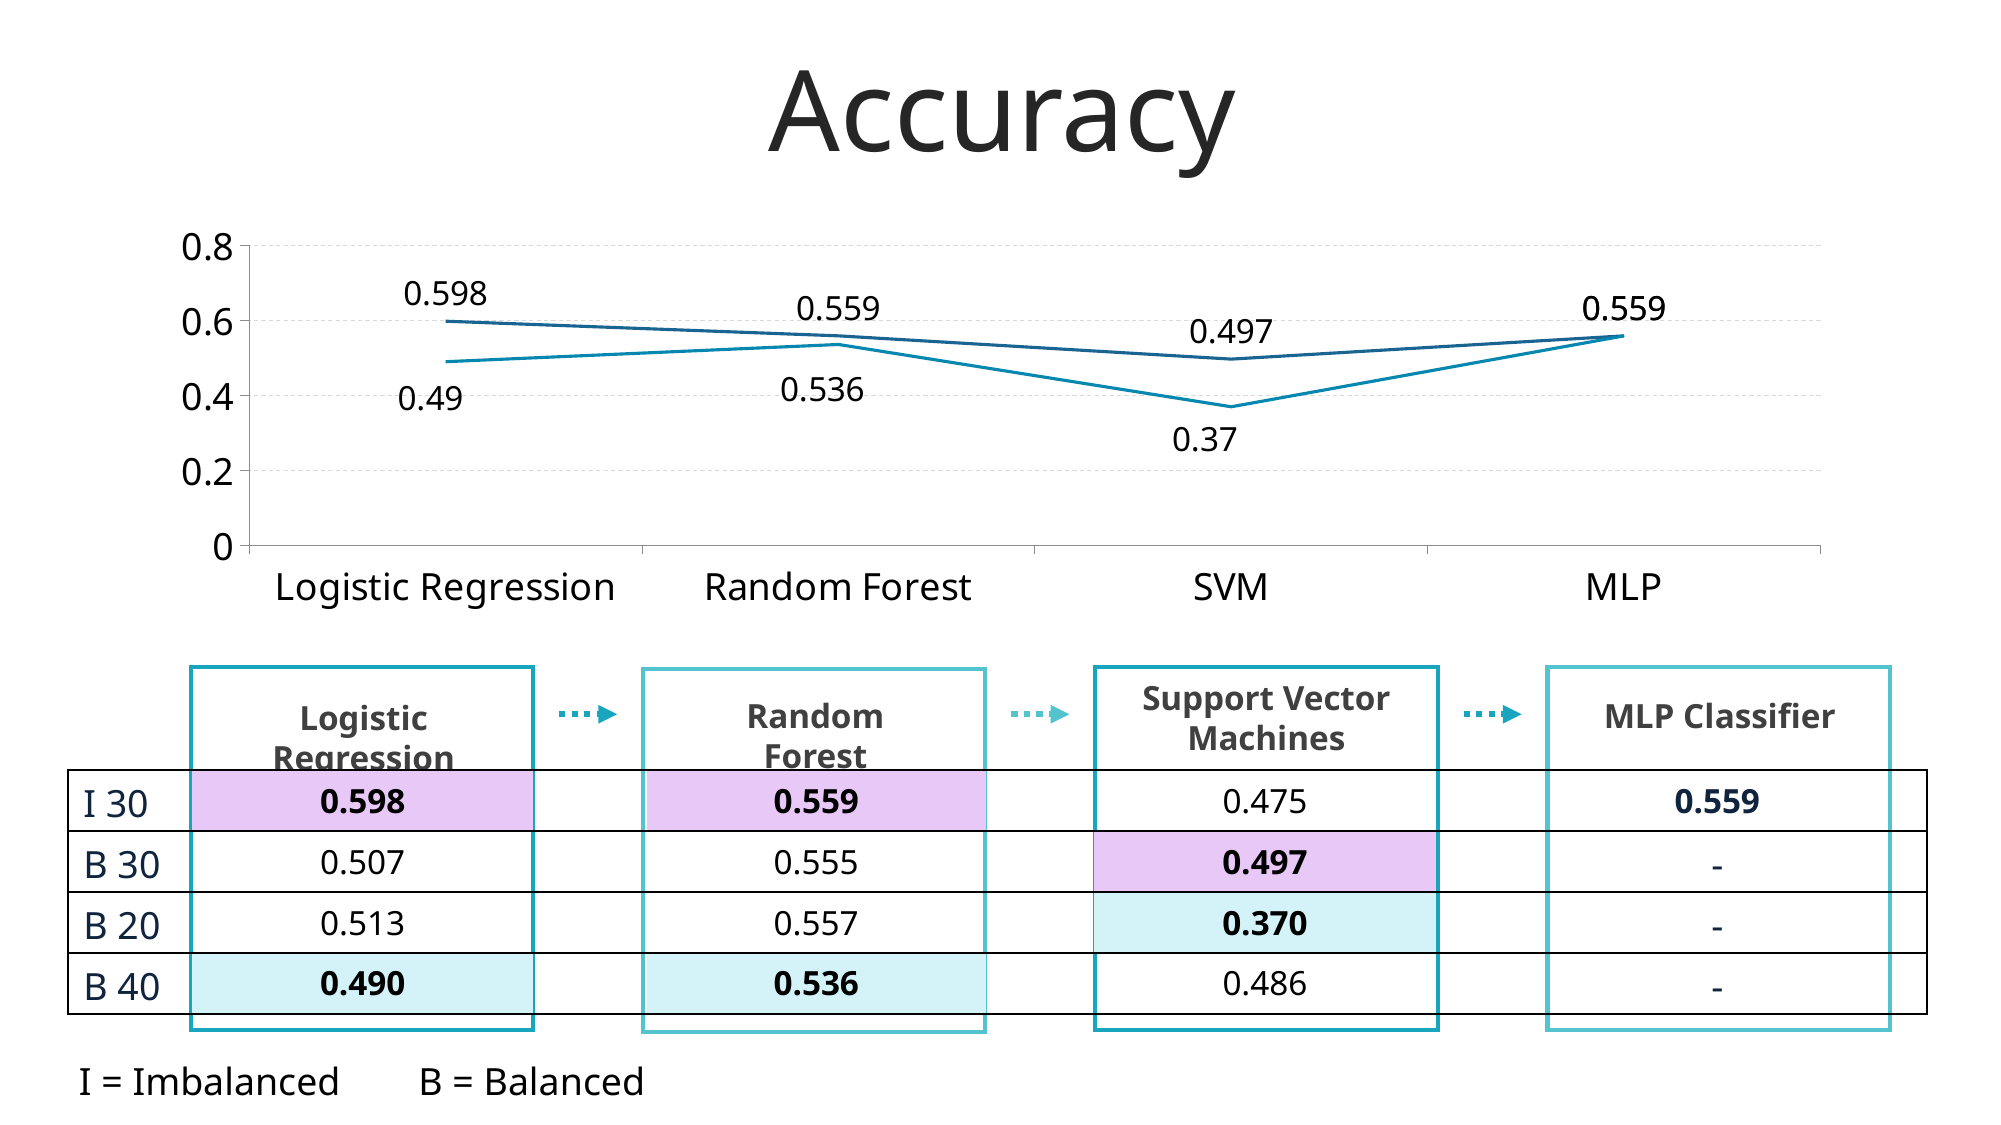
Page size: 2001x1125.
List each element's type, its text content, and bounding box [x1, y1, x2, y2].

table_cell - [1547, 832, 1888, 891]
table_header [1436, 771, 1547, 830]
table_cell B 40 [69, 954, 192, 1013]
chart [147, 211, 1855, 621]
table_cell B 30 [69, 832, 192, 891]
table_cell 0.536 [647, 954, 986, 1013]
table_header 0.475 [1094, 771, 1436, 830]
table_cell [1436, 893, 1547, 952]
table_cell [533, 832, 647, 891]
table_cell [986, 832, 1094, 891]
table_header [533, 771, 647, 830]
text_box [1546, 666, 1891, 769]
table_cell - [1547, 954, 1888, 1013]
table_header 0.559 [1547, 771, 1888, 830]
table_cell 0.557 [647, 893, 986, 952]
table_cell [1888, 954, 1926, 1013]
table_cell [1436, 832, 1547, 891]
table_cell 0.490 [192, 954, 533, 1013]
table_cell 0.497 [1094, 832, 1436, 891]
table_header 0.598 [192, 771, 533, 830]
table_header I 30 [69, 771, 192, 830]
text_box I = Imbalanced B = Balanced [64, 1050, 688, 1111]
table_cell [986, 893, 1094, 952]
text_box [1546, 1015, 1891, 1031]
table_cell [1888, 832, 1926, 891]
text_box [642, 668, 986, 769]
table_header [986, 771, 1094, 830]
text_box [677, 687, 954, 781]
text_box [642, 1015, 986, 1033]
table_header 0.559 [647, 771, 986, 830]
list Accuracy [53, 55, 1952, 175]
table_cell 0.370 [1094, 893, 1436, 952]
text_box [190, 1015, 534, 1031]
table_header [1888, 771, 1926, 830]
table_cell [533, 954, 647, 1013]
text_box [1094, 1015, 1439, 1031]
table_cell [1888, 893, 1926, 952]
table_cell [533, 893, 647, 952]
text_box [194, 689, 534, 786]
text_box [1094, 666, 1439, 769]
text_box [190, 666, 534, 769]
table_cell 0.507 [192, 832, 533, 891]
table_cell B 20 [69, 893, 192, 952]
table_cell 0.486 [1094, 954, 1436, 1013]
table_cell [986, 954, 1094, 1013]
table_cell - [1547, 893, 1888, 952]
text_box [1095, 669, 1438, 806]
table_cell 0.555 [647, 832, 986, 891]
table_cell 0.513 [192, 893, 533, 952]
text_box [1548, 687, 1892, 781]
table_cell [1436, 954, 1547, 1013]
